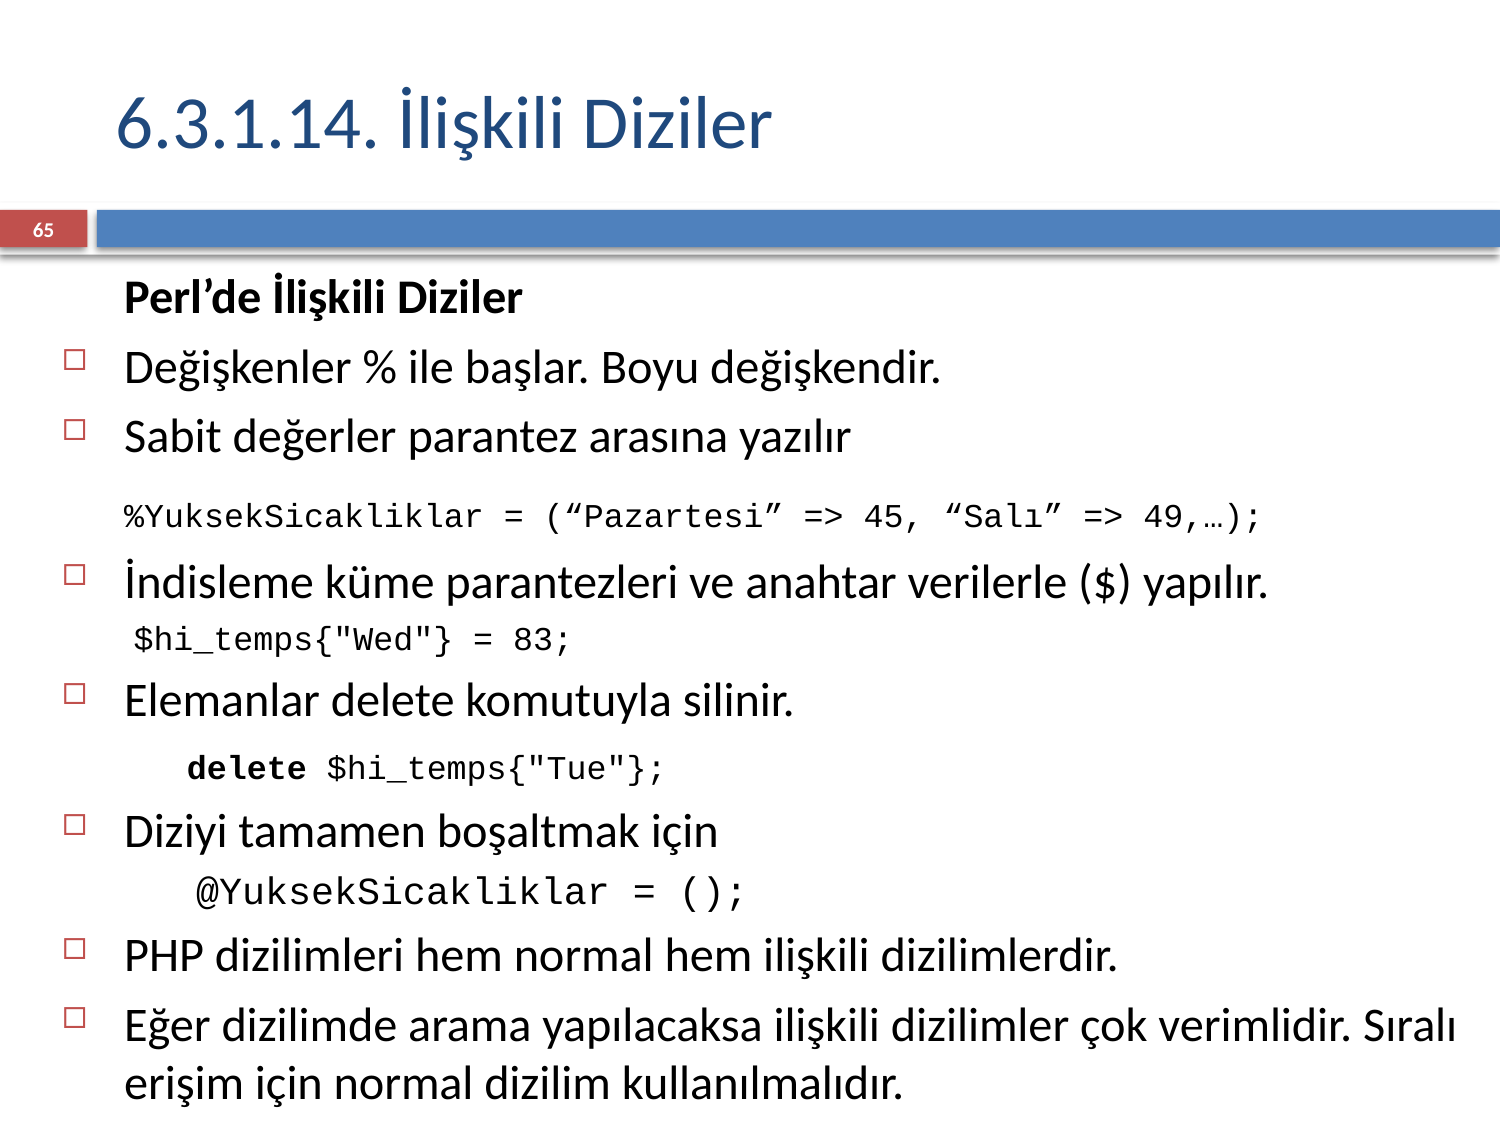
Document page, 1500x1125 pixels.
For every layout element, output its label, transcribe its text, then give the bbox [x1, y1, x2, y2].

text_box Perl’de İlişkili Diziler Değişkenler % ile başlar. Boyu değişkendir. Sabit değerler parantez arasına yazılır %YuksekSicakliklar = (“Pazartesi” => 45, “Salı” => 49,…); İndisleme küme parantezleri ve anahtar verilerle ($) yapılır. $hi_temps{"Wed"} = 83; Elemanlar delete komutuyla silinir. delete $hi_temps{"Tue"}; Diziyi tamamen boşaltmak için @YuksekSicakliklar = (); PHP dizilimleri hem normal hem ilişkili dizilimlerdir. Eğer dizilimde arama yapılacaksa ilişkili dizilimler çok verimlidir. Sıralı erişim için normal dizilim kullanılmalıdır. [46, 257, 1477, 1125]
text_box 6.3.1.14. İlişkili Diziler [100, 37, 1438, 200]
text_box 65 [0, 208, 88, 249]
